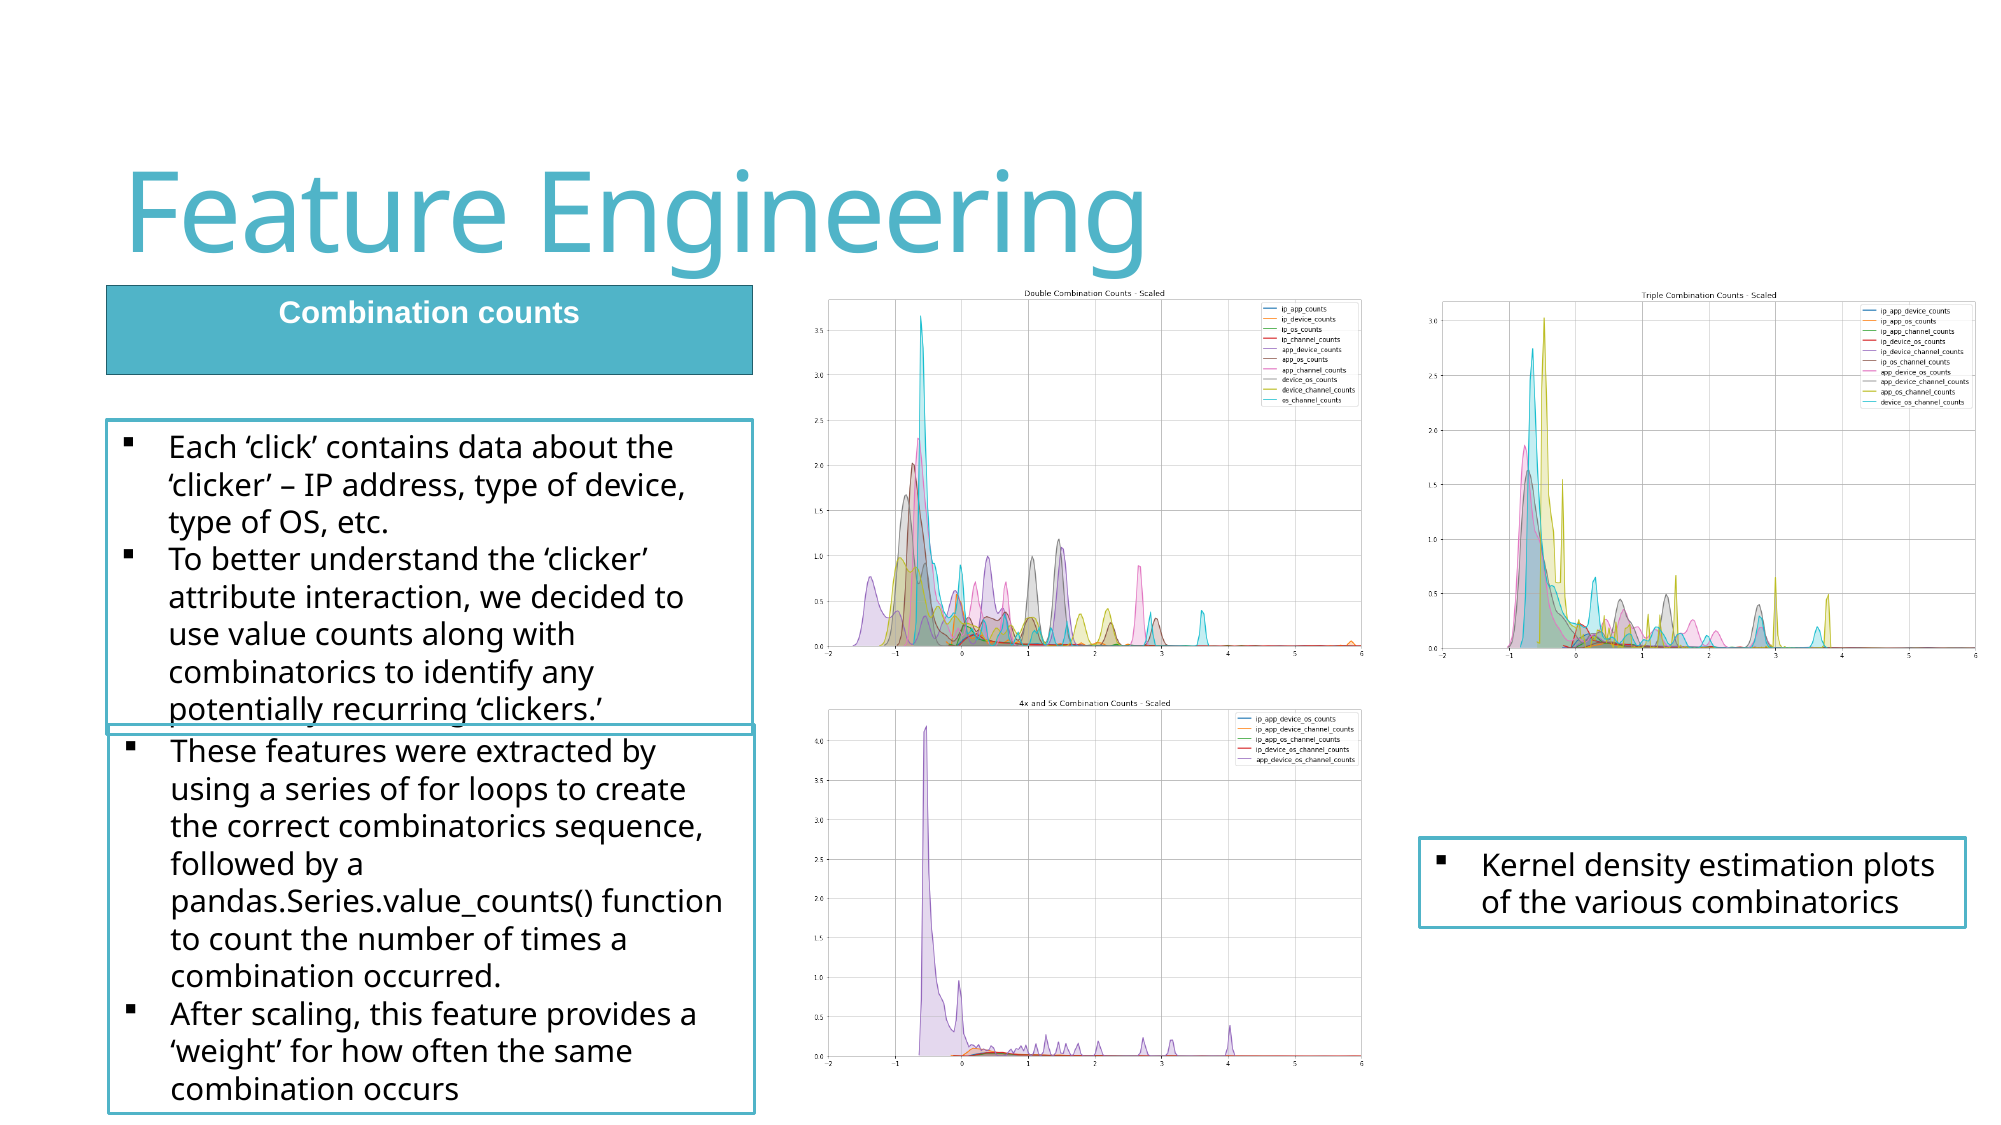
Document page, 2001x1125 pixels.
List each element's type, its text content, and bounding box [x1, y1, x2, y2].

text_box These features were extracted by using a series of for loops to create the correct combinatorics sequence, followed by a pandas.Series.value_counts() function to count the number of times a combination occurred. After scaling, this feature provides a ‘weight’ for how often the same combination occurs [108, 724, 755, 1114]
text_box Combination counts [106, 285, 753, 375]
picture [809, 284, 1368, 661]
picture [1423, 287, 1982, 663]
text_box Kernel density estimation plots of the various combinatorics [1419, 837, 1966, 928]
text_box Each ‘click’ contains data about the ‘clicker’ – IP address, type of device, type of OS, etc. To better understand the ‘clicker’ attribute interaction, we decided to use value counts along with combinatorics to identify any potentially recurring ‘clickers.’ [106, 419, 753, 735]
picture [809, 695, 1368, 1072]
title Feature Engineering [107, 81, 1875, 354]
